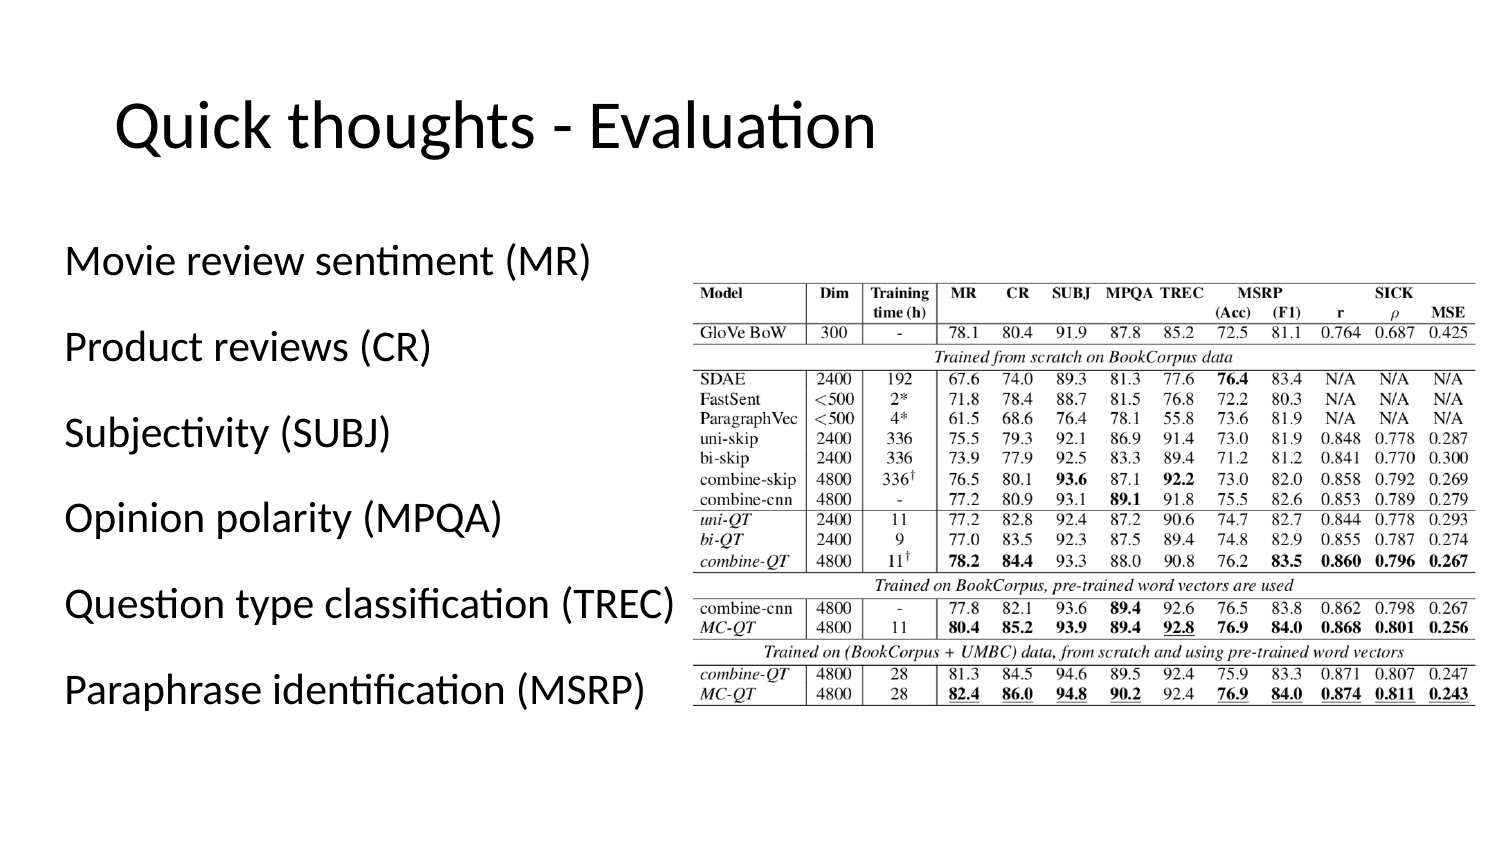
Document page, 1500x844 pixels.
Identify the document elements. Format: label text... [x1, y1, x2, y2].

title Quick thoughts - Evaluation [103, 44, 1397, 208]
list Movie review sentiment (MR) Product reviews (CR) Subjectivity (SUBJ) Opinion polarity (MPQA) Question type classification (TREC) Paraphrase identification (MSRP) [53, 226, 1347, 762]
picture [693, 276, 1485, 711]
